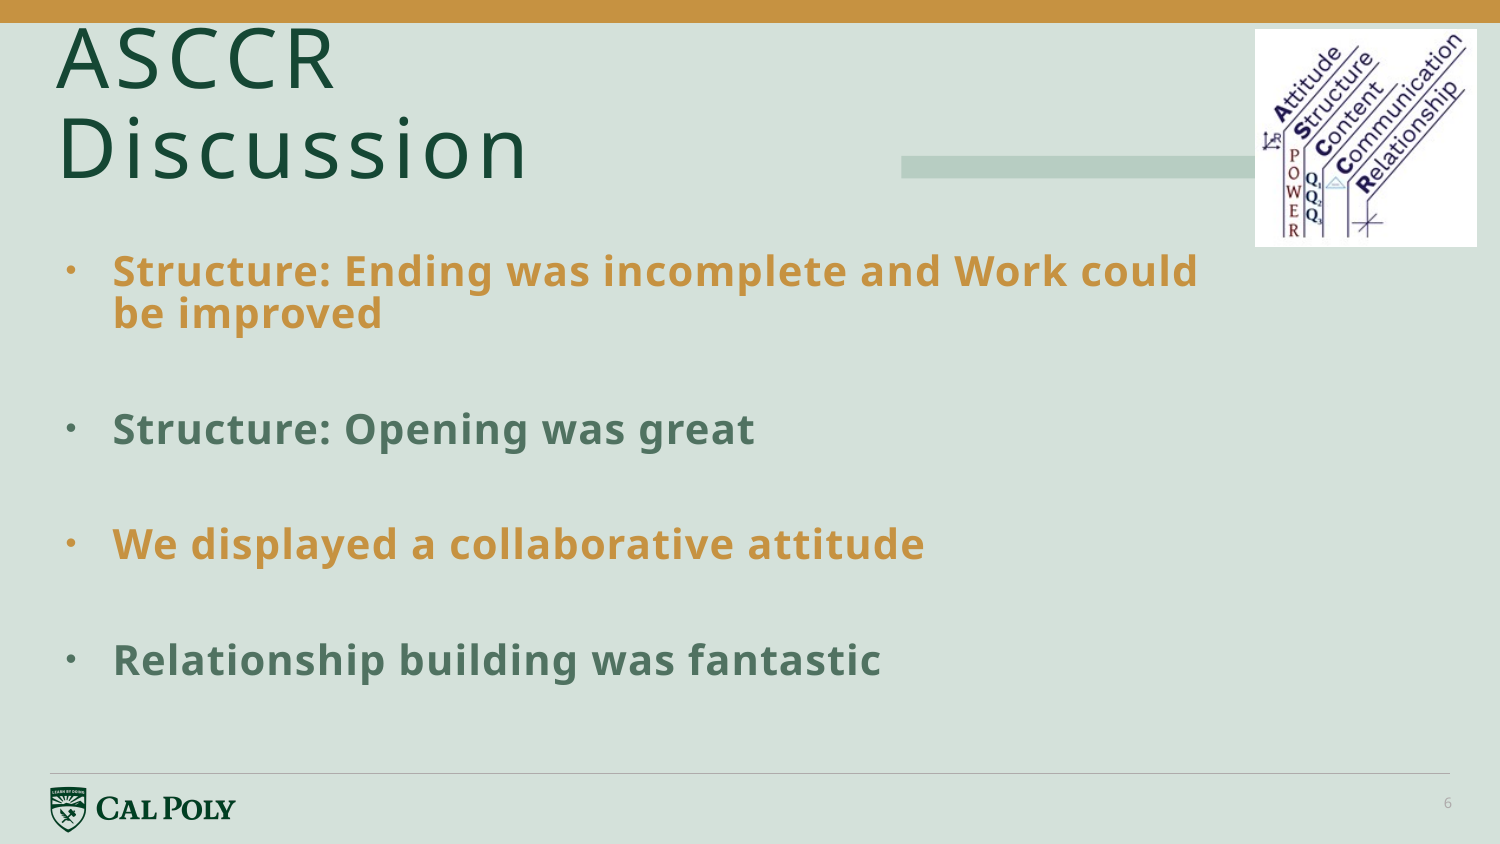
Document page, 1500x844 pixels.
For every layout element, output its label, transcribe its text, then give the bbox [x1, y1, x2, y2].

list Structure: Ending was incomplete and Work could be improved Structure: Opening was great We displayed a collaborative attitude Relationship building was fantastic [50, 245, 1274, 724]
slide_number 6 [1400, 781, 1467, 827]
title ASCCR Discussion [41, 49, 806, 164]
picture [1255, 29, 1477, 248]
